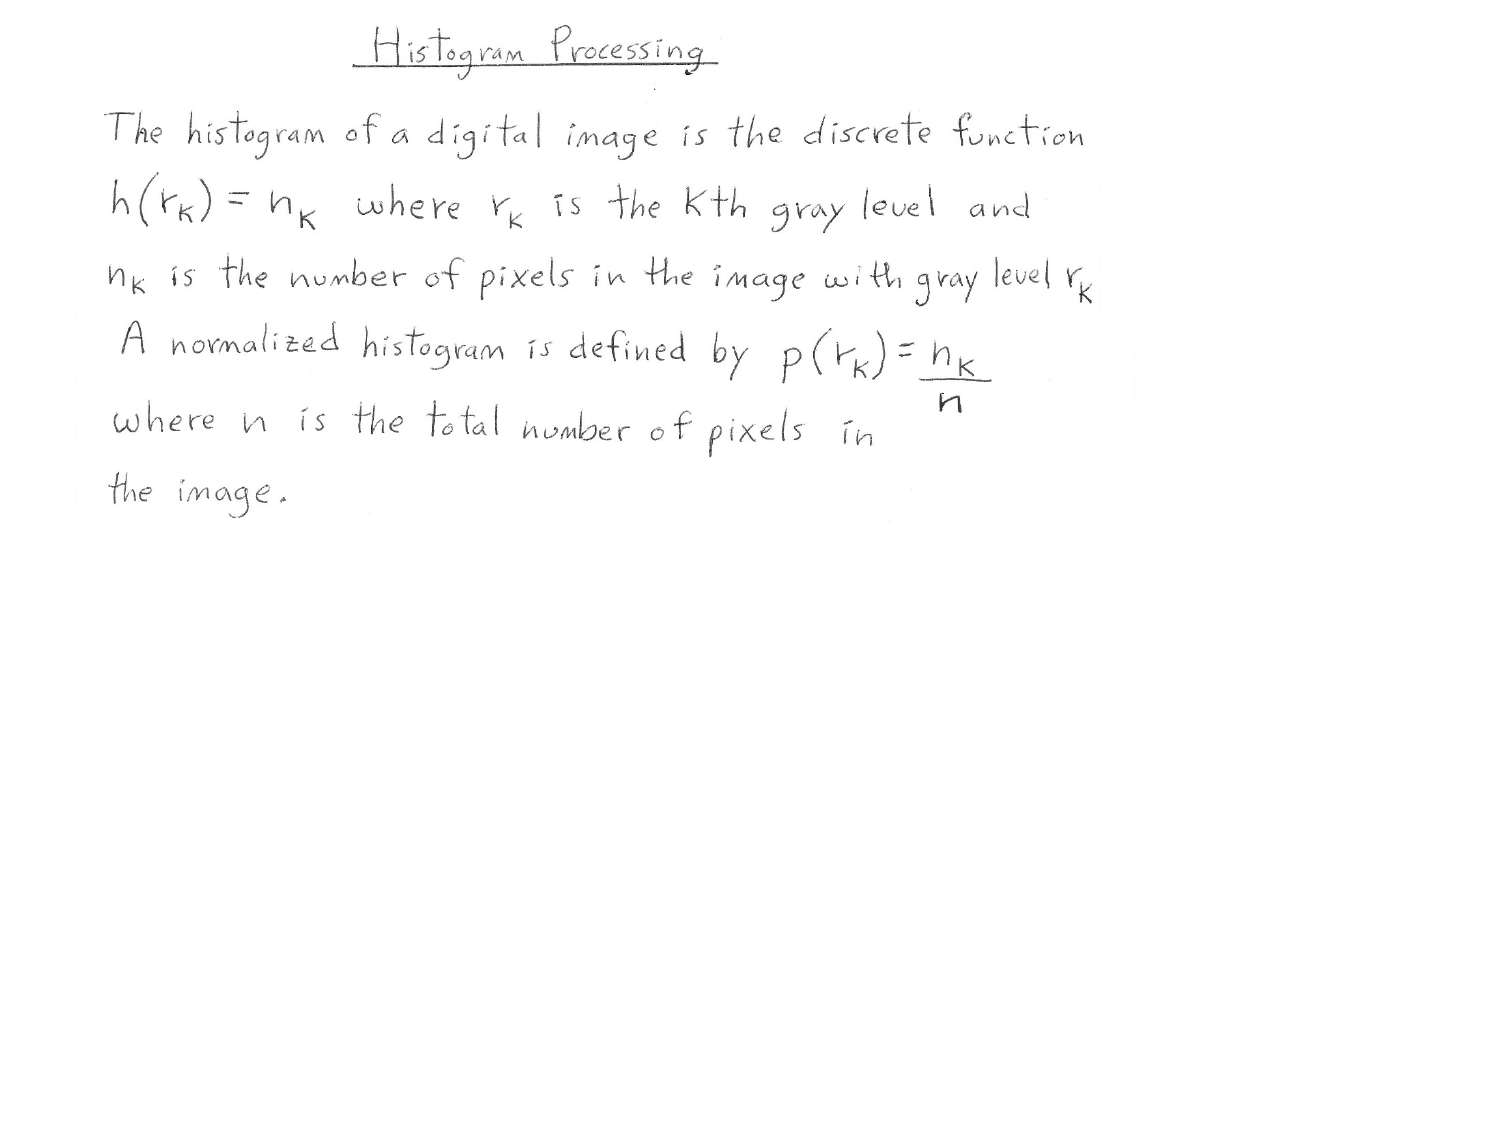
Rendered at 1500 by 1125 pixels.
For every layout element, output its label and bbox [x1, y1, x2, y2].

picture [59, 14, 1136, 535]
